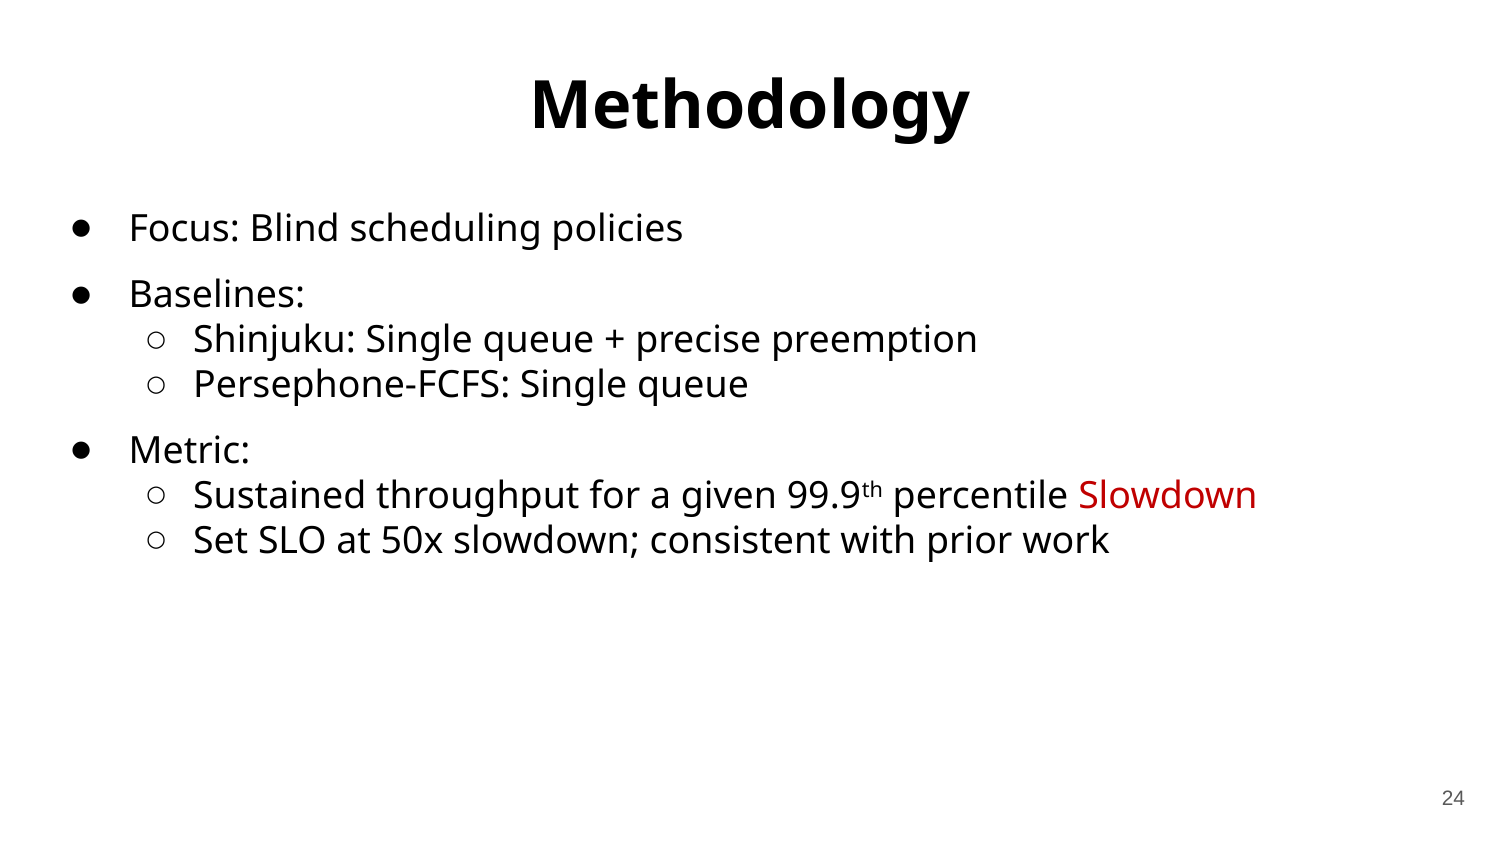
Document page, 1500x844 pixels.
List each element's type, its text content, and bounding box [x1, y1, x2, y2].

title Methodology [0, 47, 1500, 142]
slide_number 24 [1389, 764, 1480, 830]
list Focus: Blind scheduling policies Baselines: Shinjuku: Single queue + precise preemption Persephone-FCFS: Single queue Metric: Sustained throughput for a given 99.9th percentile Slowdown Set SLO at 50x slowdown; consistent with prior work [38, 189, 1436, 750]
